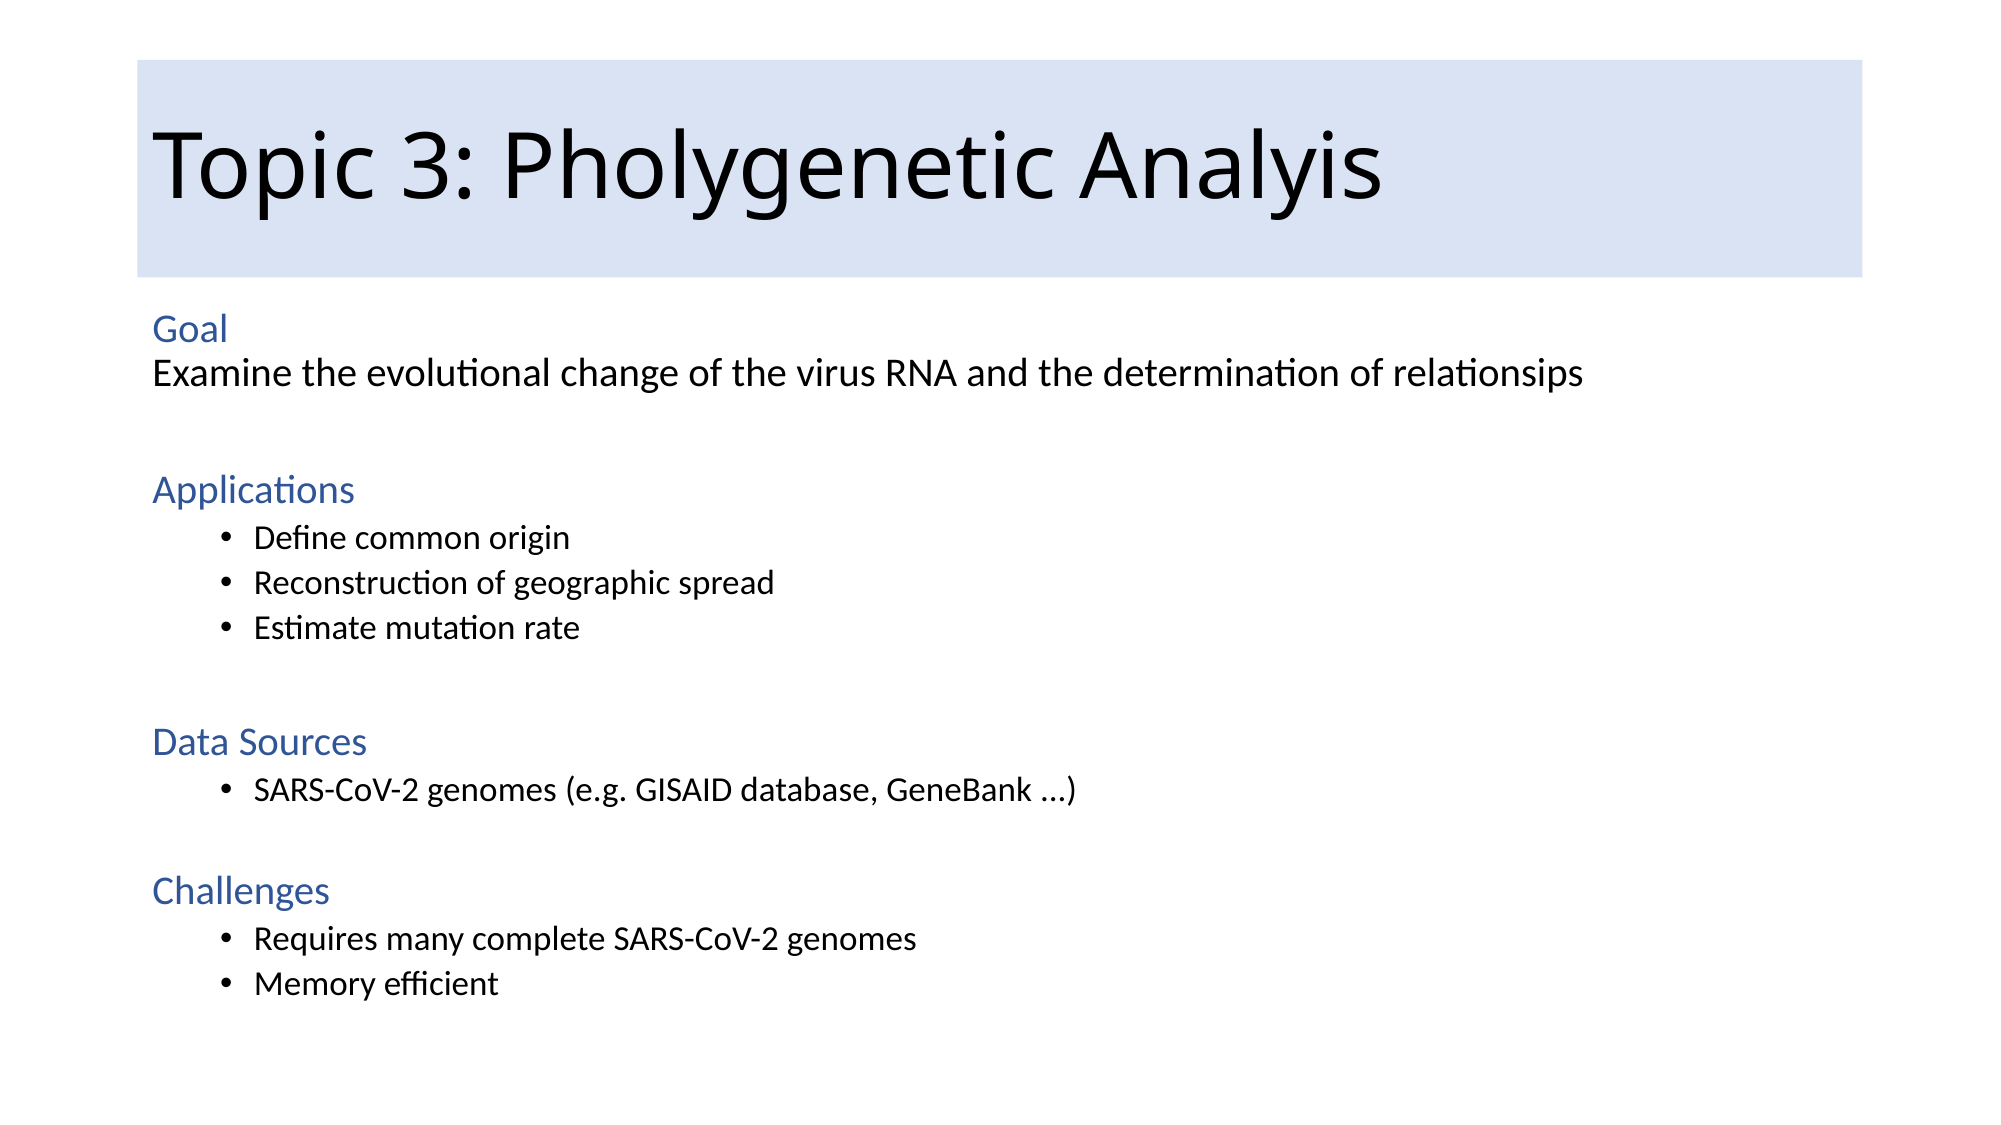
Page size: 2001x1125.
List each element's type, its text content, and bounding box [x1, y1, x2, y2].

title Topic 3: Pholygenetic Analyis [137, 59, 1863, 278]
list Goal Examine the evolutional change of the virus RNA and the determination of relationsips Applications Define common origin Reconstruction of geographic spread Estimate mutation rate Data Sources SARS-CoV-2 genomes (e.g. GISAID database, GeneBank ...) Challenges Requires many complete SARS-CoV-2 genomes Memory efficient [137, 299, 1863, 1014]
